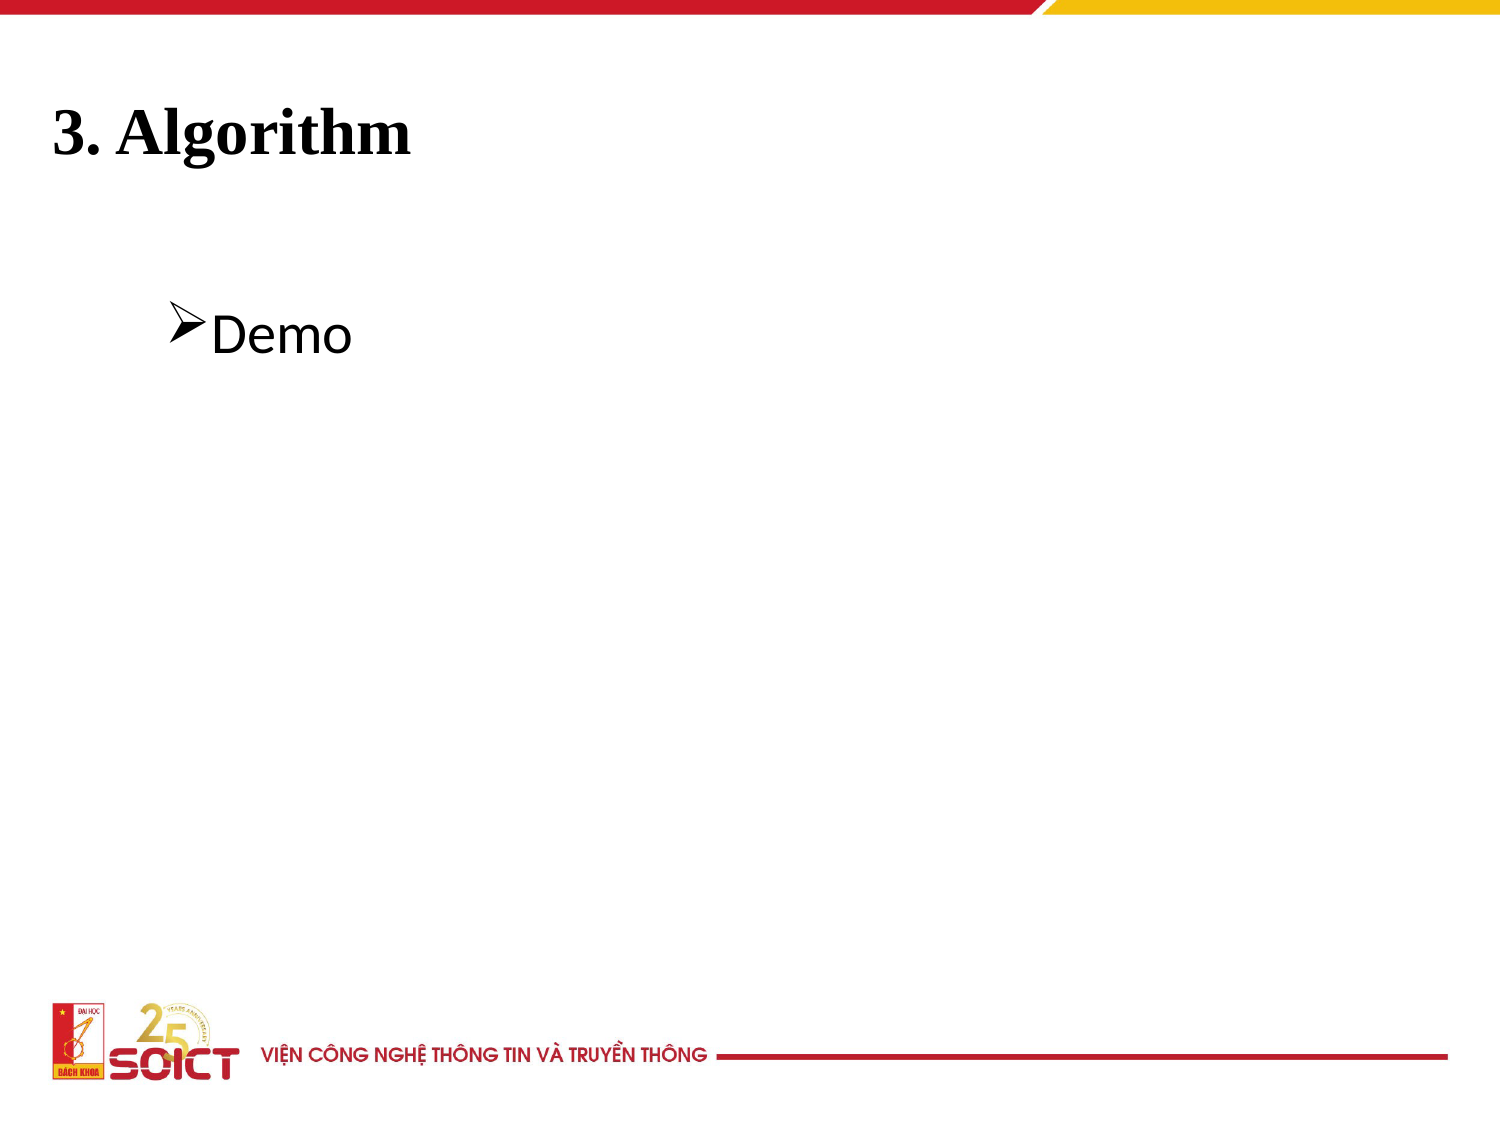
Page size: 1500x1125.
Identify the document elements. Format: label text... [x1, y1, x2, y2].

picture [0, 0, 1500, 1085]
title 3. Algorithm [52, 87, 1448, 169]
text_box Demo [149, 287, 463, 373]
